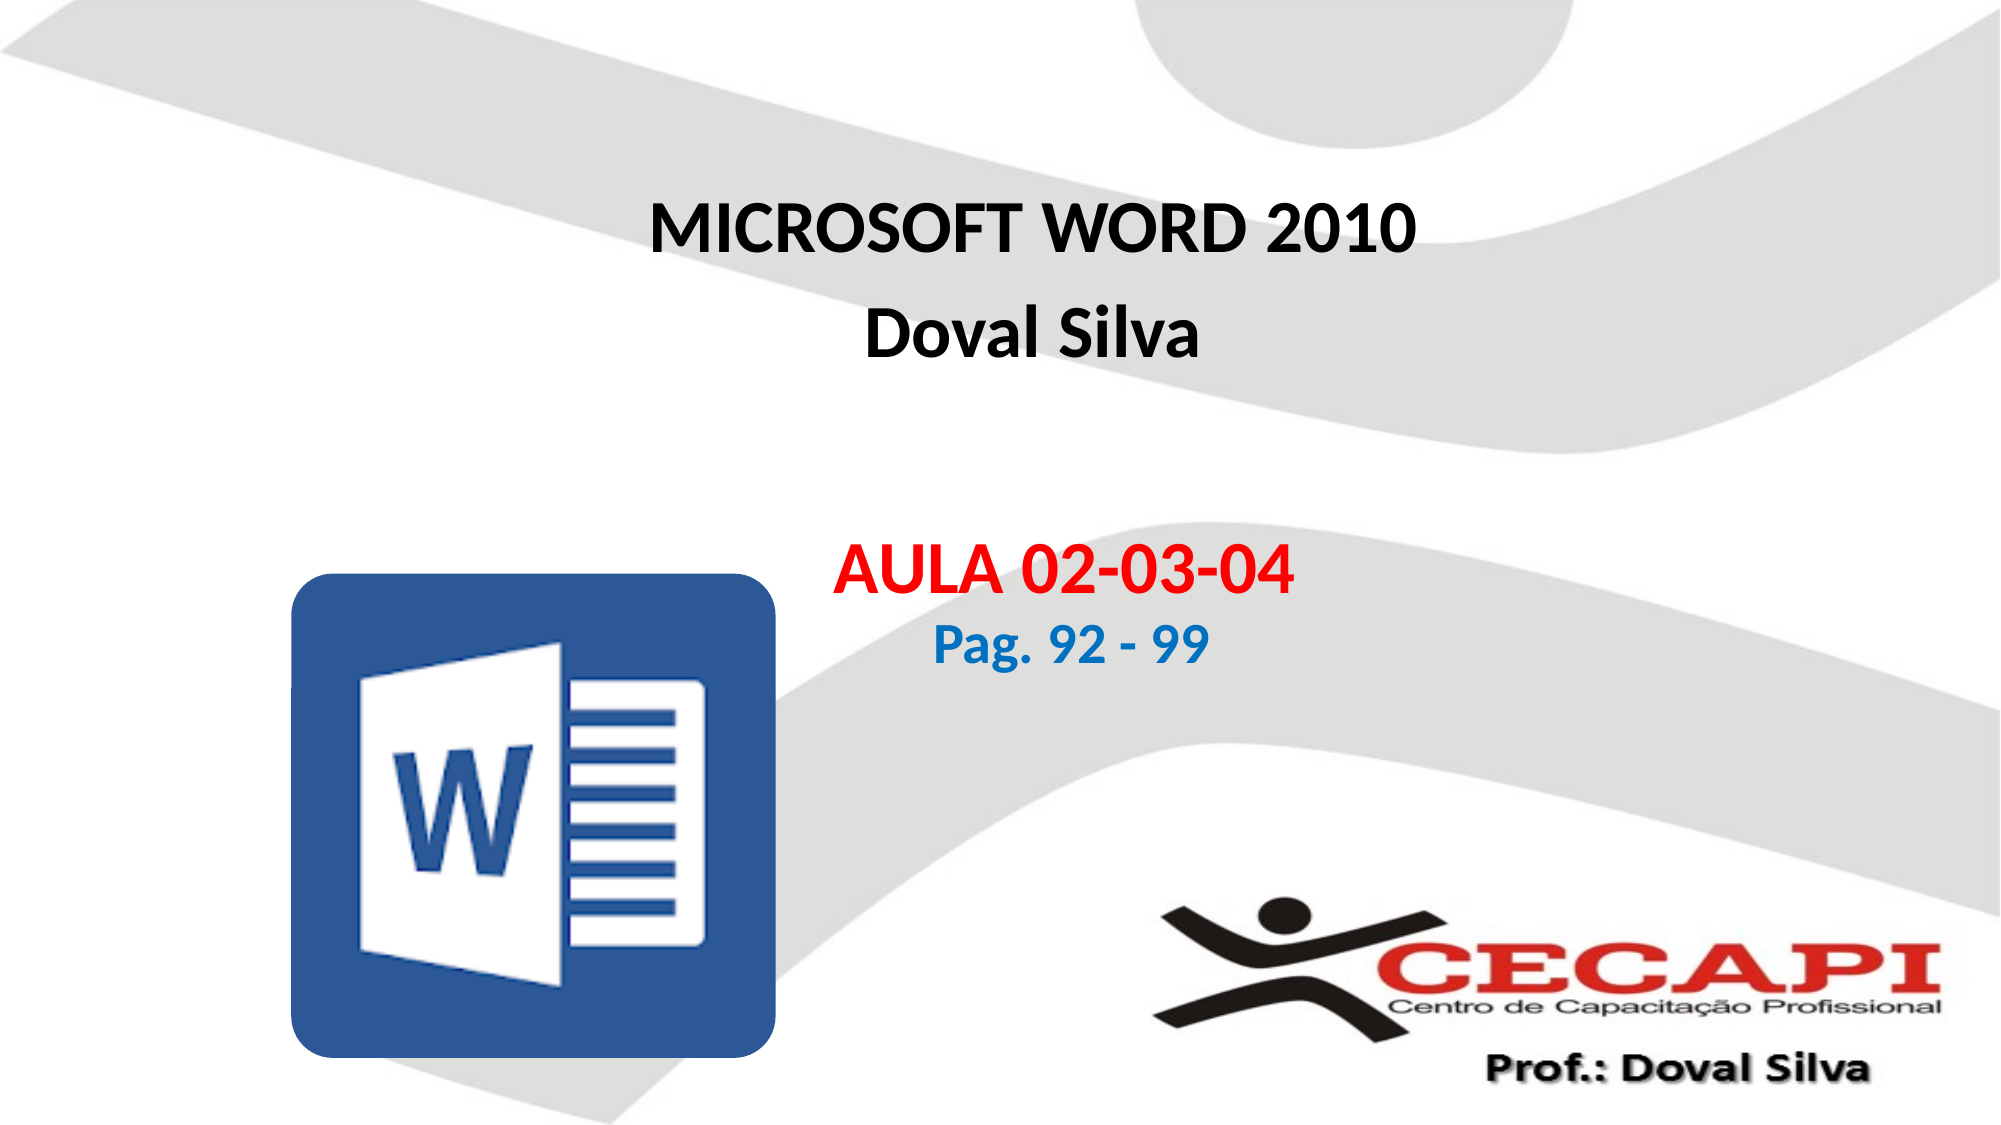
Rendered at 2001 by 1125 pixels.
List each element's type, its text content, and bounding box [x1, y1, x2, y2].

picture [0, 0, 2001, 1125]
text_box [415, 66, 1691, 308]
text_box AULA 02-03-04 [410, 511, 1720, 642]
text_box Pag. 92 - 99 [776, 597, 1474, 728]
text_box MICROSOFT WORD 2010 Doval Silva [379, 170, 1688, 512]
